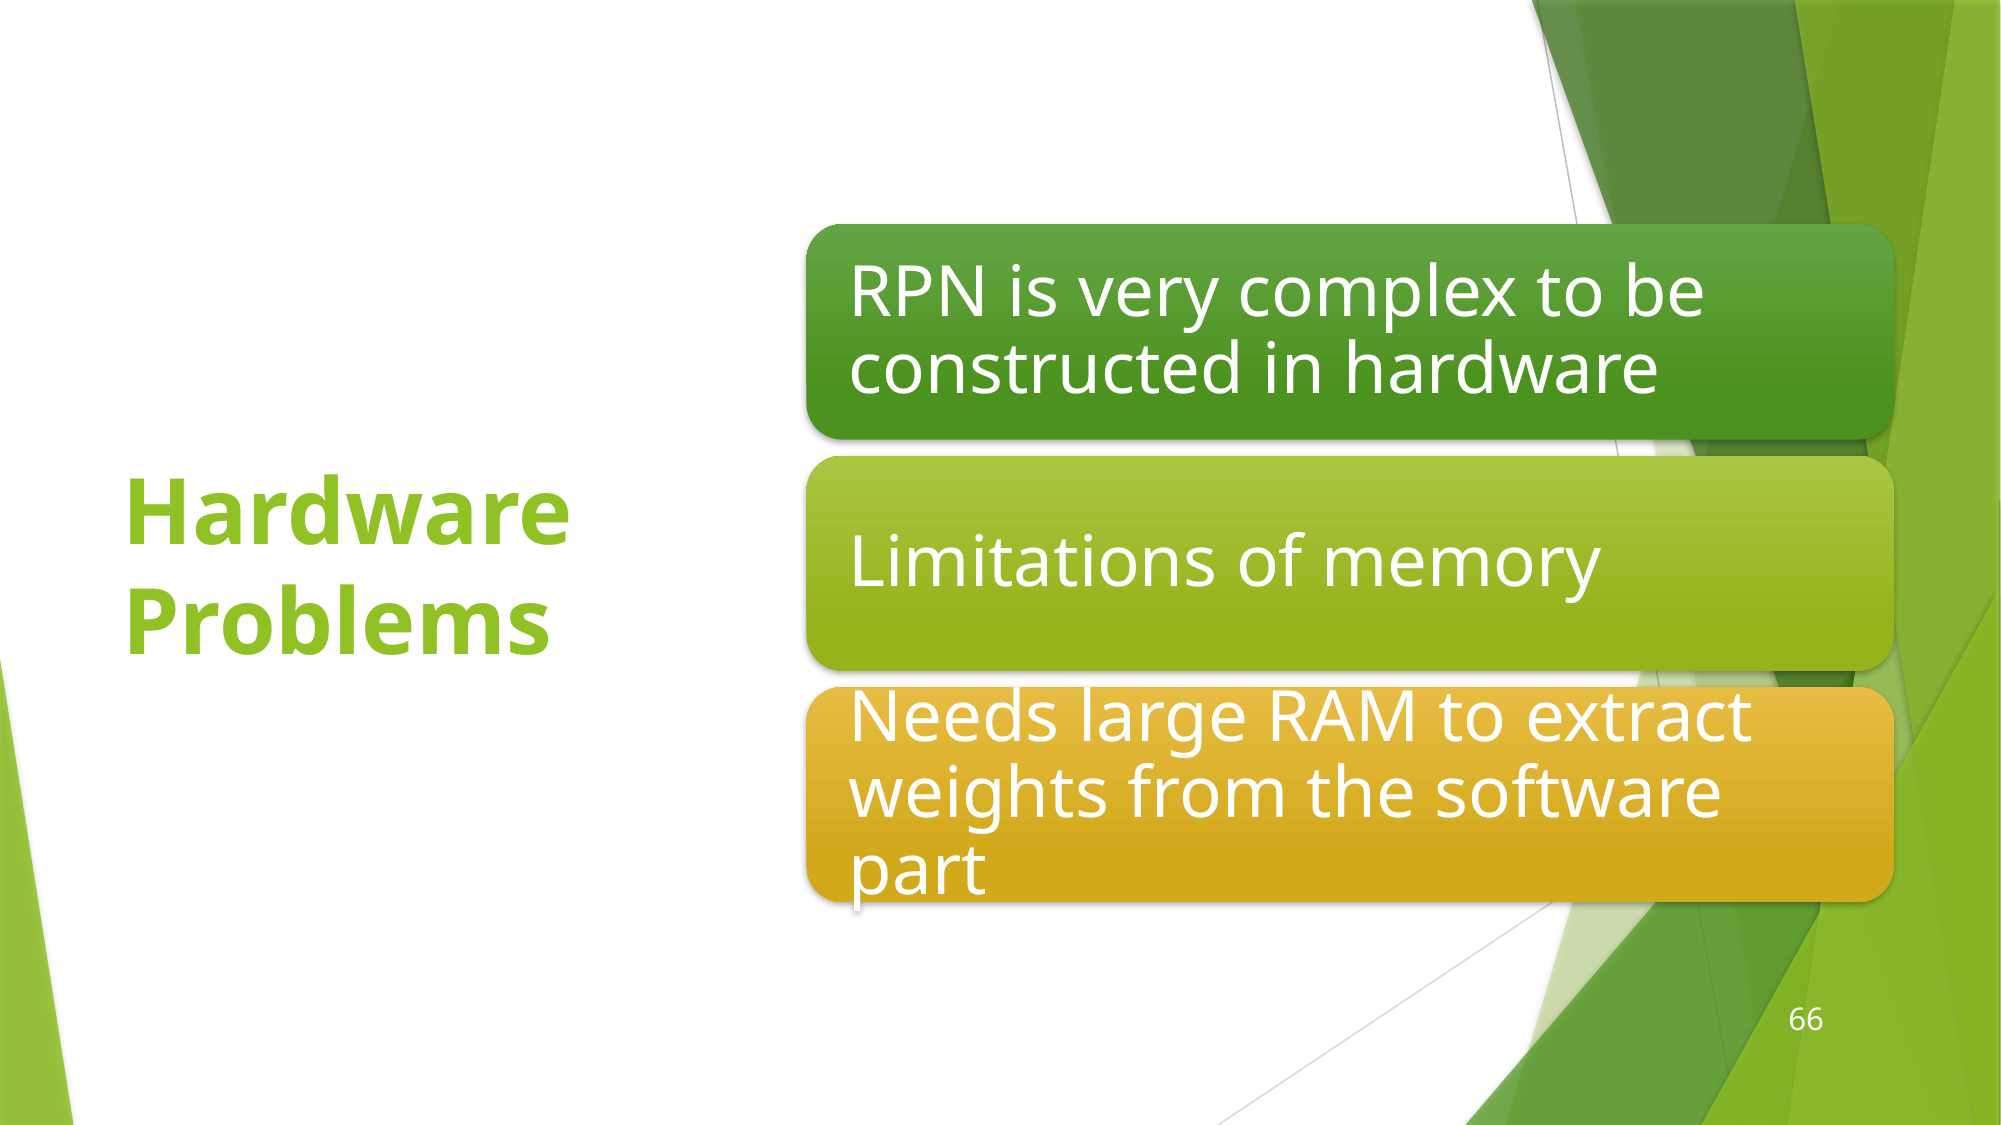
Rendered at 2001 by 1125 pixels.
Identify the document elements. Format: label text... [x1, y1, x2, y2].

slide_number 66 [1727, 991, 1840, 1051]
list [805, 154, 1895, 973]
title Hardware Problems [107, 226, 689, 899]
